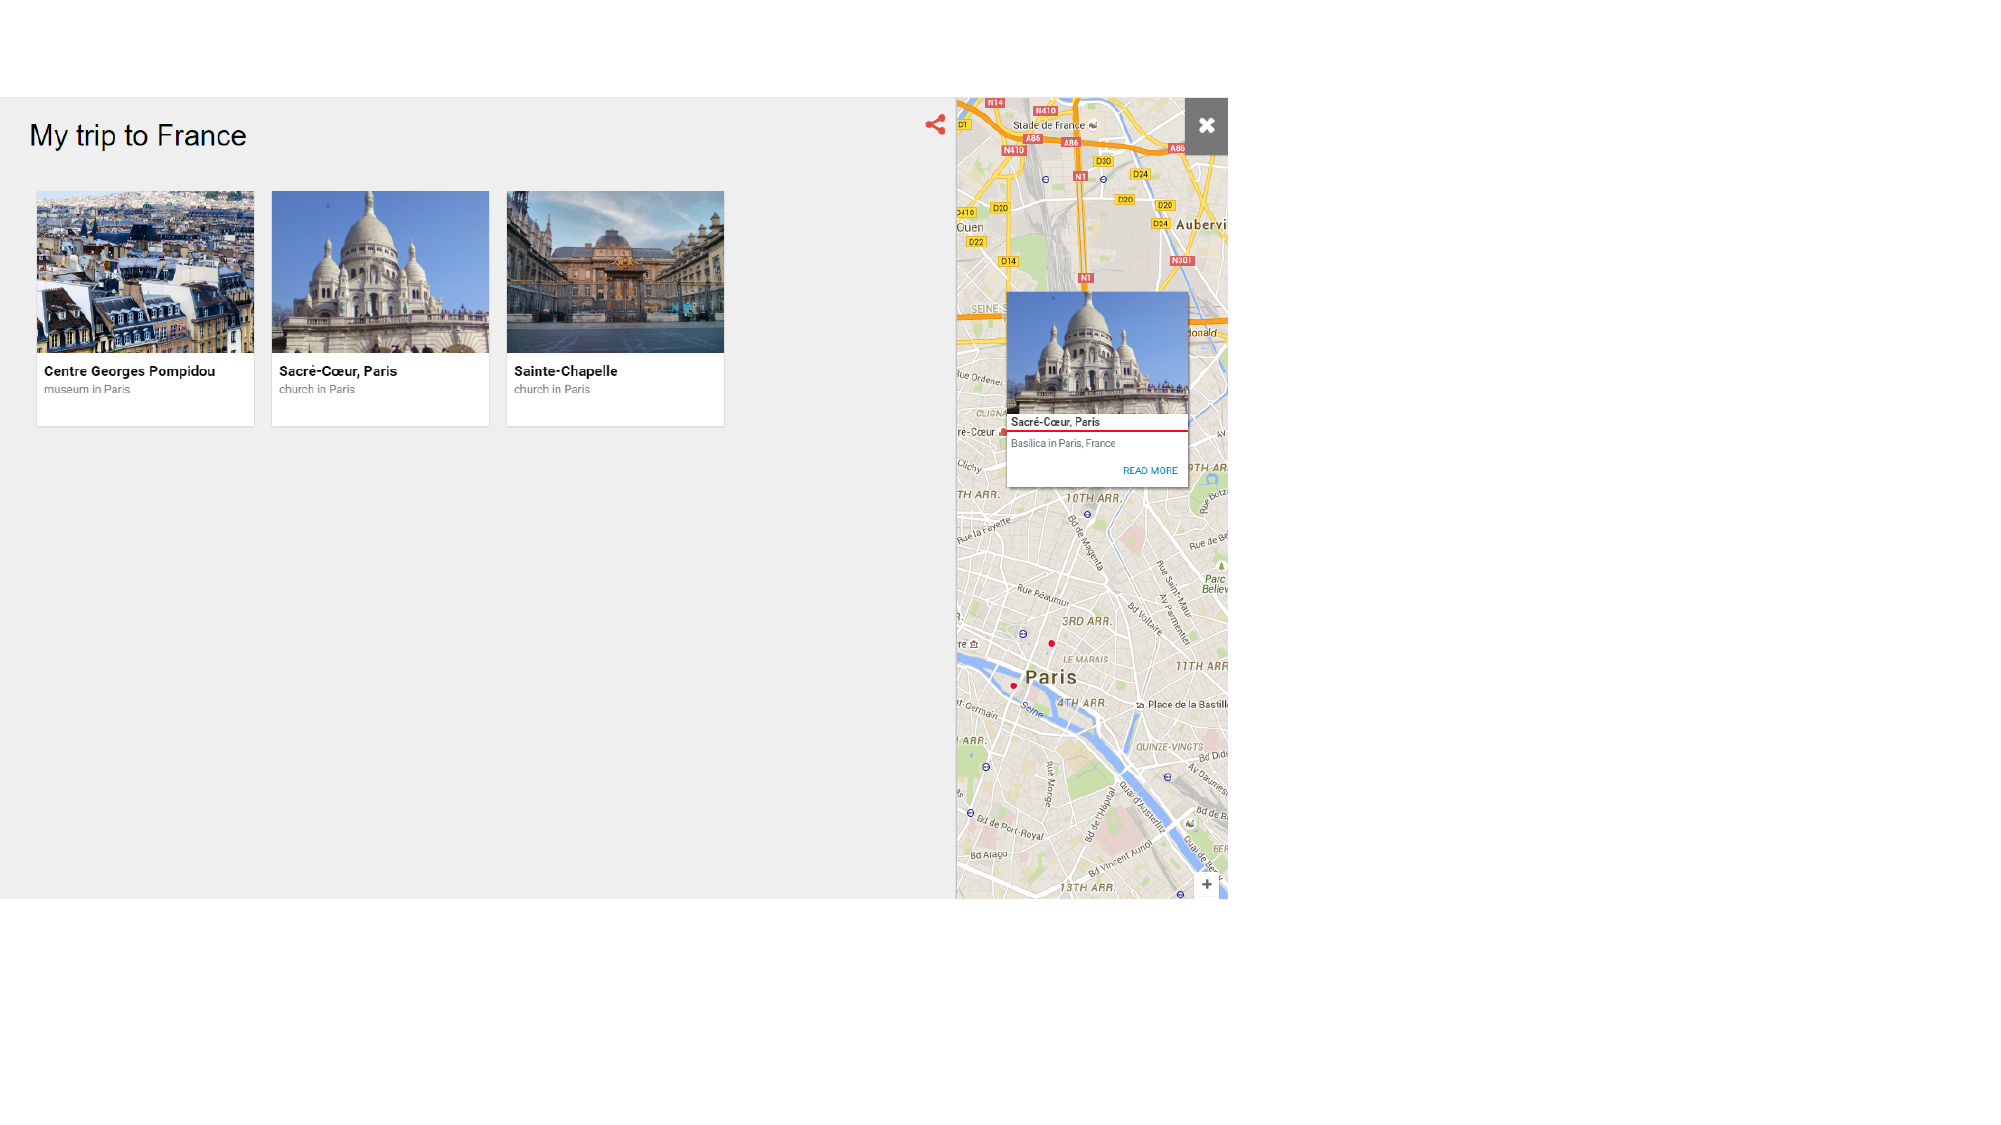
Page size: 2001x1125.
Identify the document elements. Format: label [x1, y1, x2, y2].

picture [0, 97, 1228, 899]
